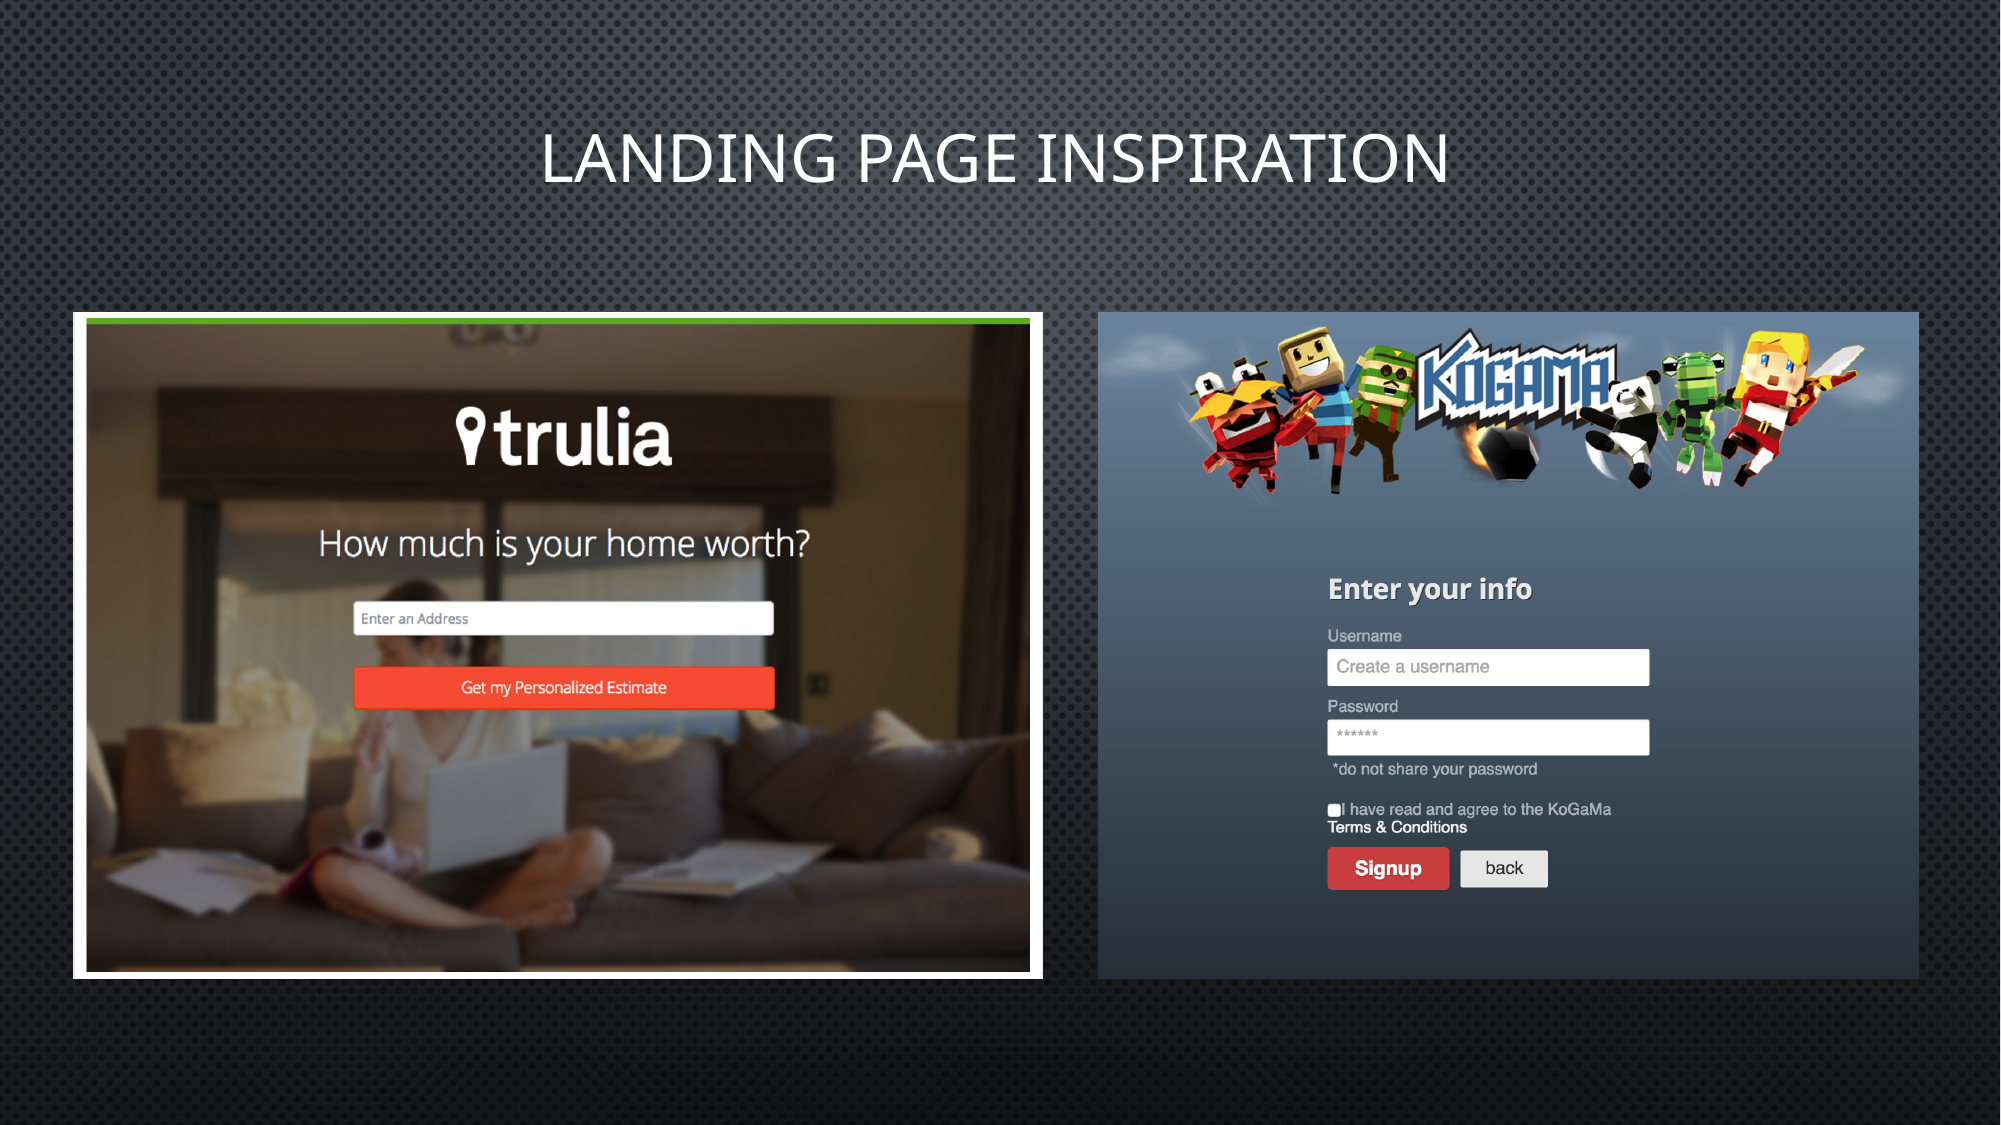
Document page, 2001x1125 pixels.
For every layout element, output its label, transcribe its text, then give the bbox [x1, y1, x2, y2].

picture [1097, 312, 1920, 980]
title Landing Page Inspiration [183, 0, 1809, 313]
picture [73, 312, 1043, 980]
